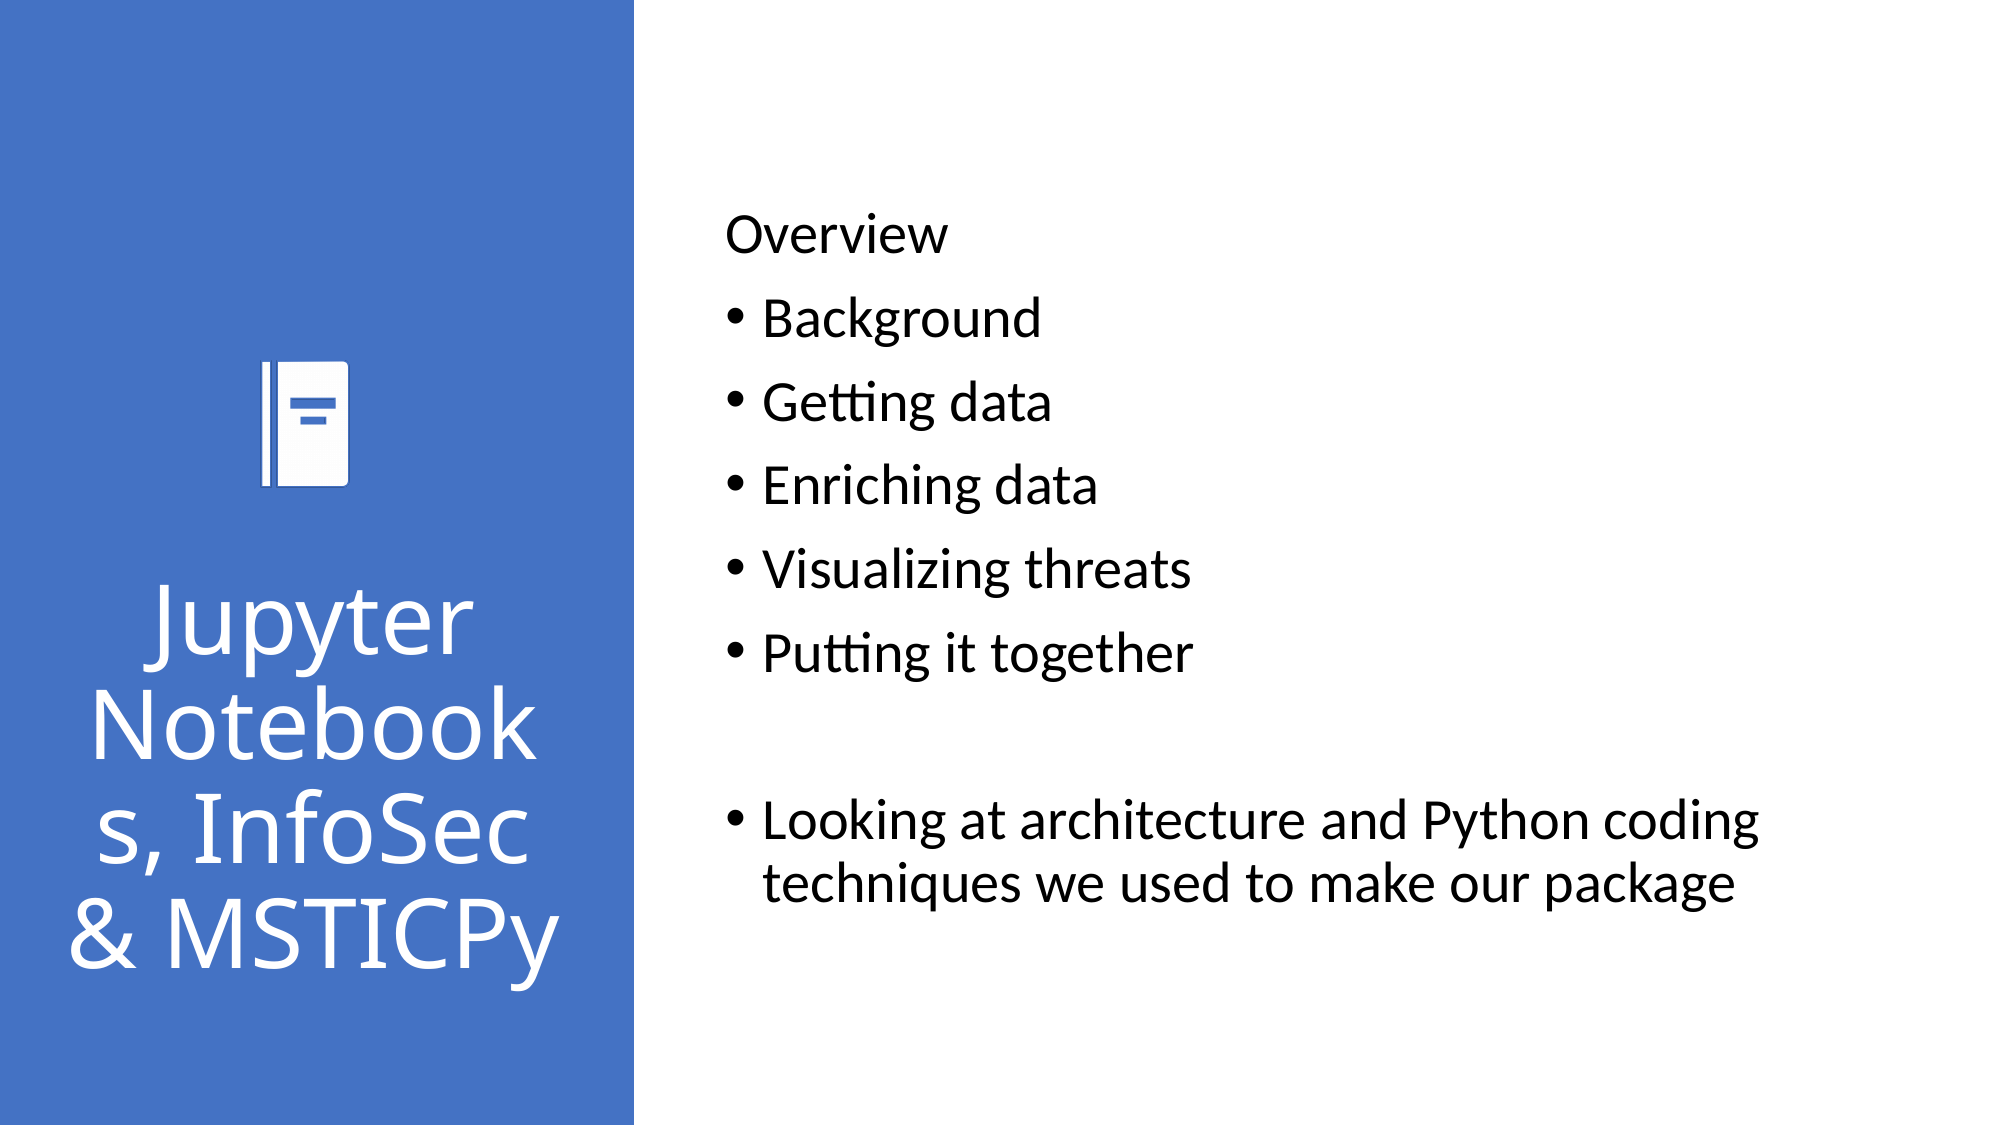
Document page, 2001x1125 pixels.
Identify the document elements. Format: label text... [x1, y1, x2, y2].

list Overview Background Getting data Enriching data Visualizing threats Putting it together Looking at architecture and Python coding techniques we used to make our package [710, 105, 1907, 1013]
title Jupyter Notebooks, InfoSec & MSTICPy [51, 563, 576, 1014]
picture [229, 348, 380, 499]
text_box [0, 0, 635, 1125]
